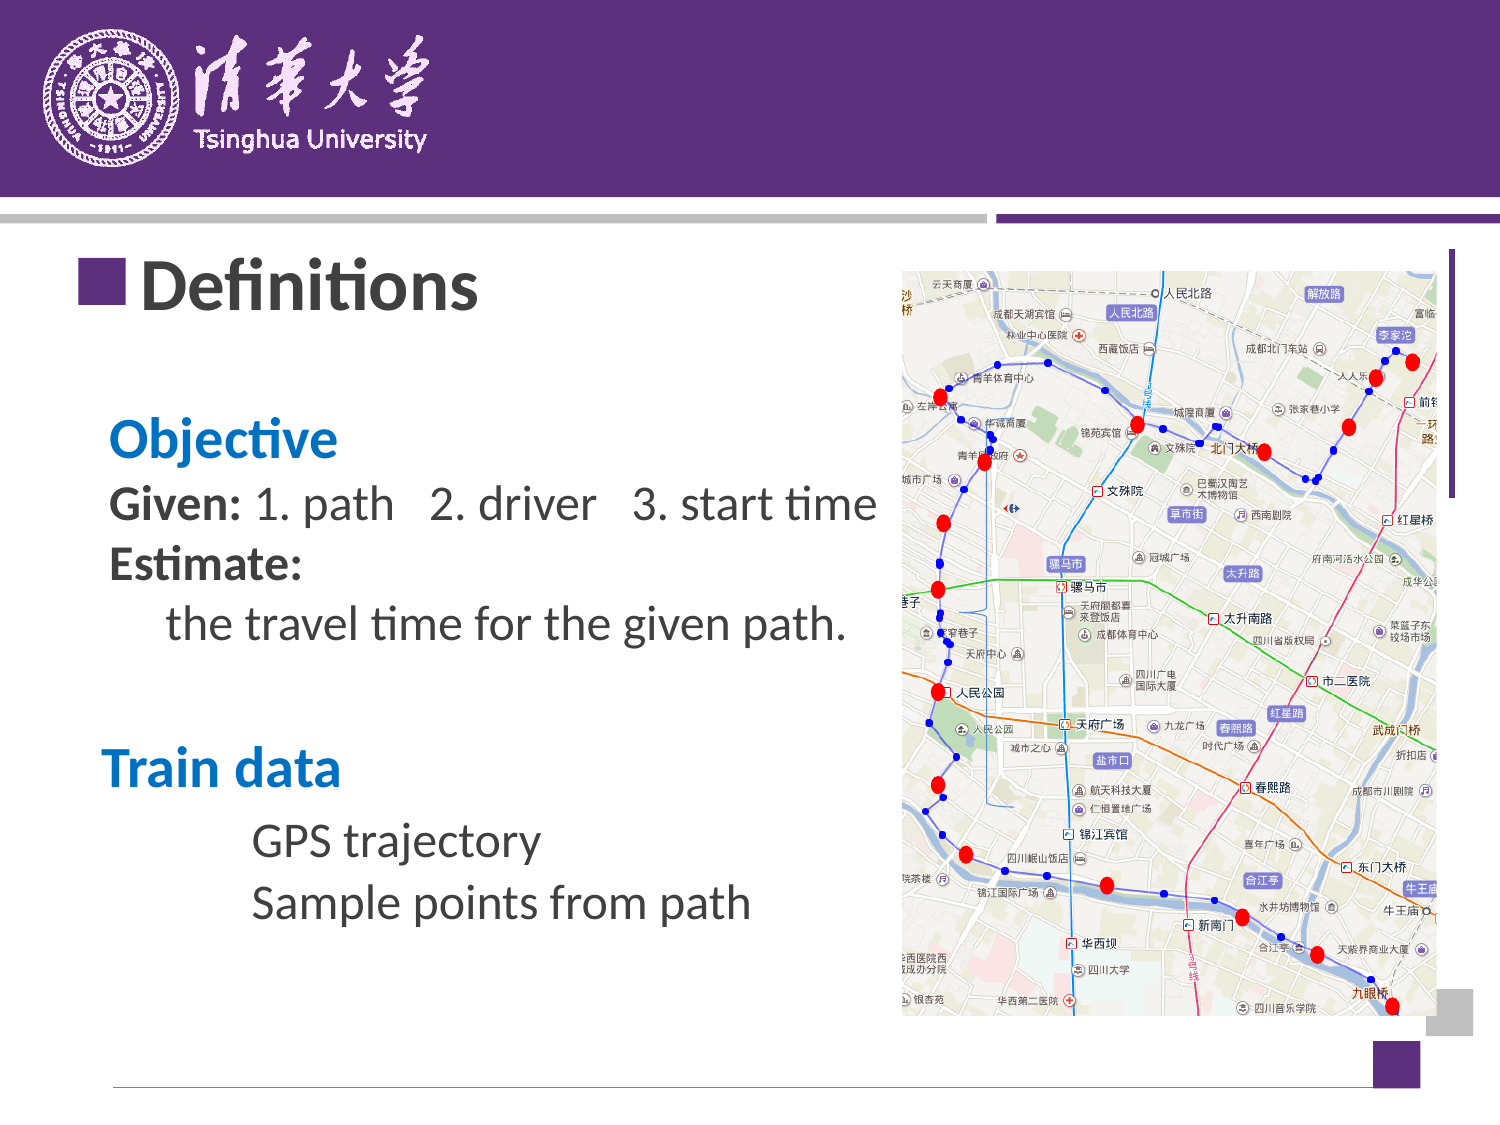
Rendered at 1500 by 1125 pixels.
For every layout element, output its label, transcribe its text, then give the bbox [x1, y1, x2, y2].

text_box Definitions [125, 228, 1333, 333]
text_box [77, 257, 127, 306]
text_box Train data GPS trajectory Sample points from path [86, 722, 896, 937]
text_box [1372, 1040, 1421, 1087]
text_box [471, 0, 1500, 198]
text_box Objective Given: 1. path 2. driver 3. start time Estimate: the travel time for the given path. [94, 393, 902, 658]
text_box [0, 214, 1500, 224]
picture [902, 271, 1437, 1016]
picture [0, 0, 471, 200]
text_box [1425, 988, 1474, 1037]
